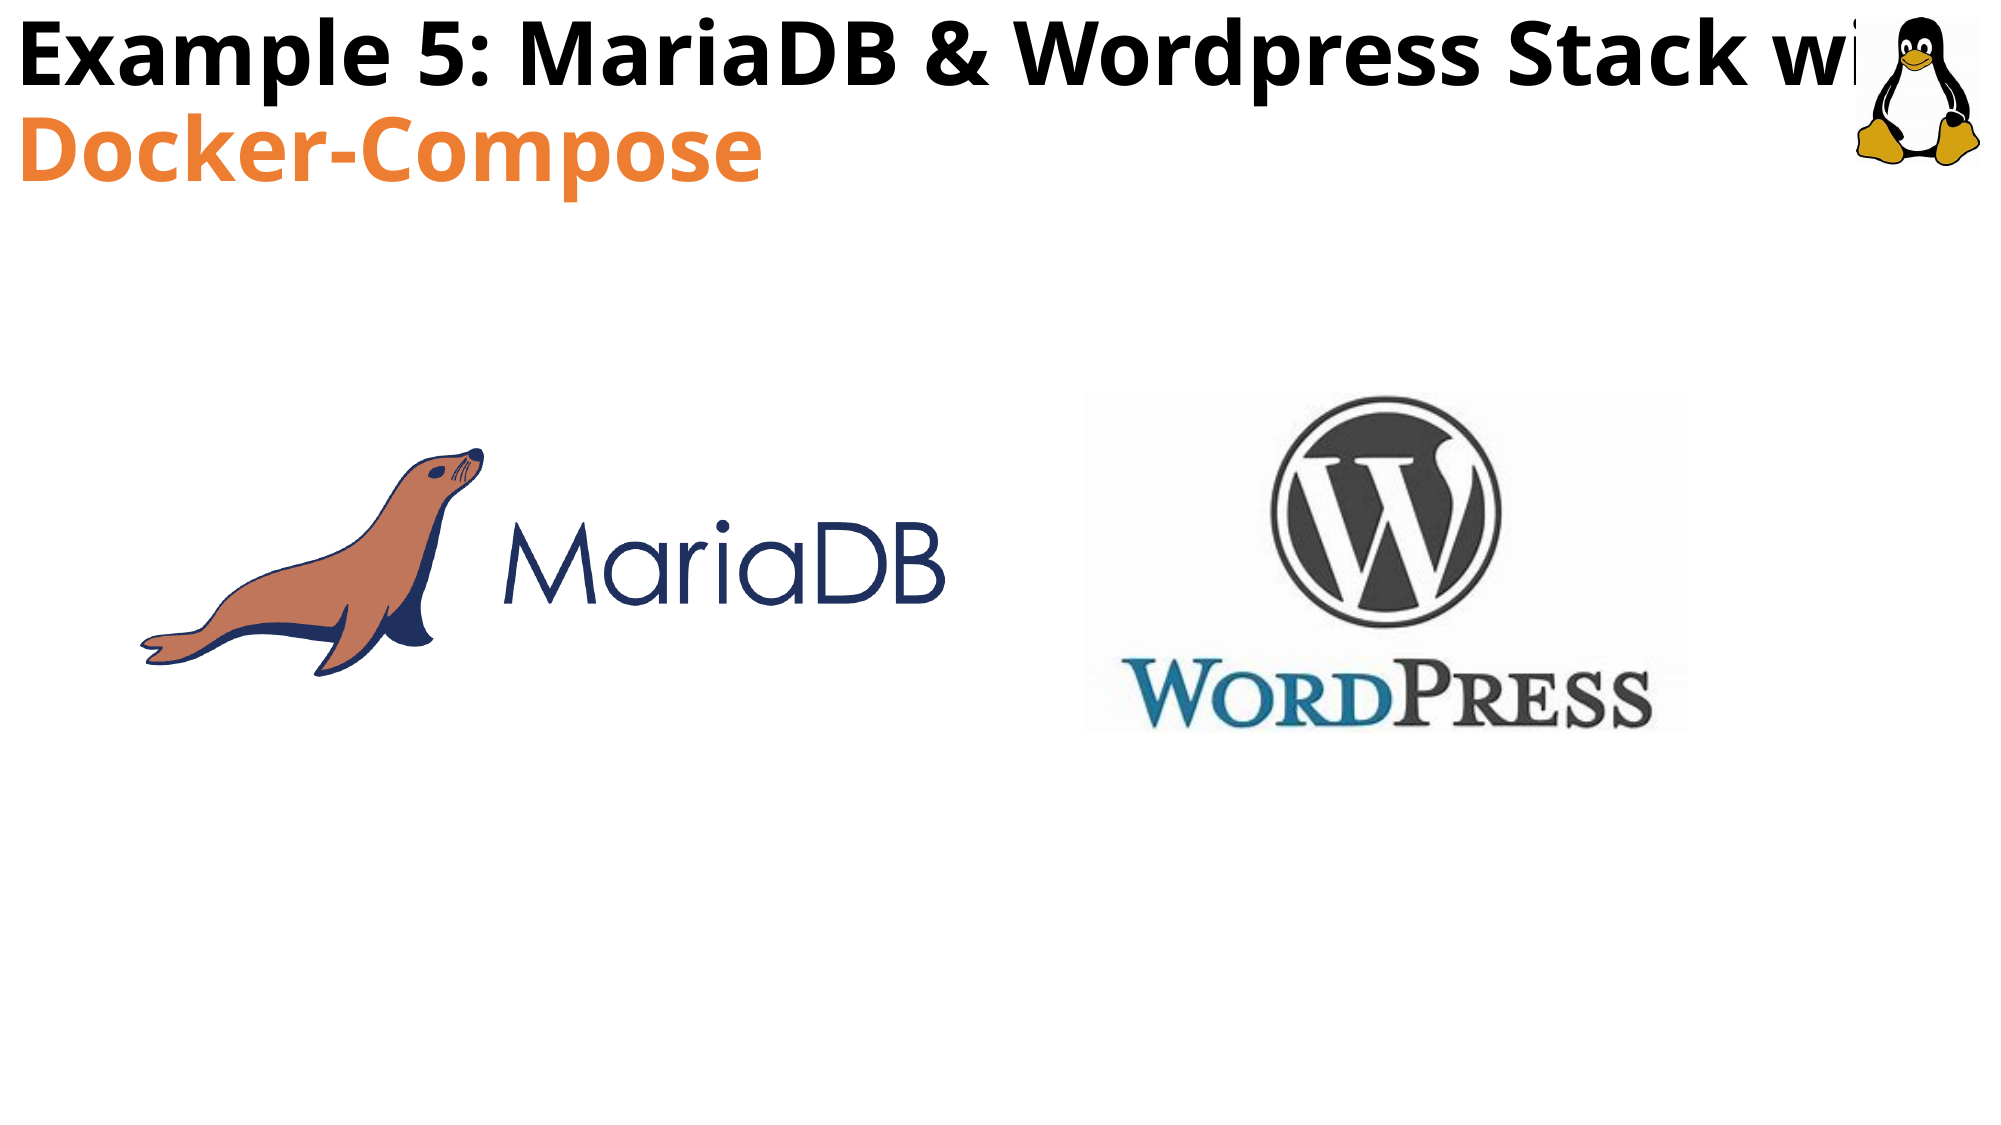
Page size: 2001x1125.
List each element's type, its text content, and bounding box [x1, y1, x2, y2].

picture [1856, 17, 1980, 166]
text_box Example 5: MariaDB & Wordpress Stack with Docker-Compose [0, 0, 2000, 210]
picture [1084, 392, 1689, 733]
picture [84, 104, 1000, 1020]
